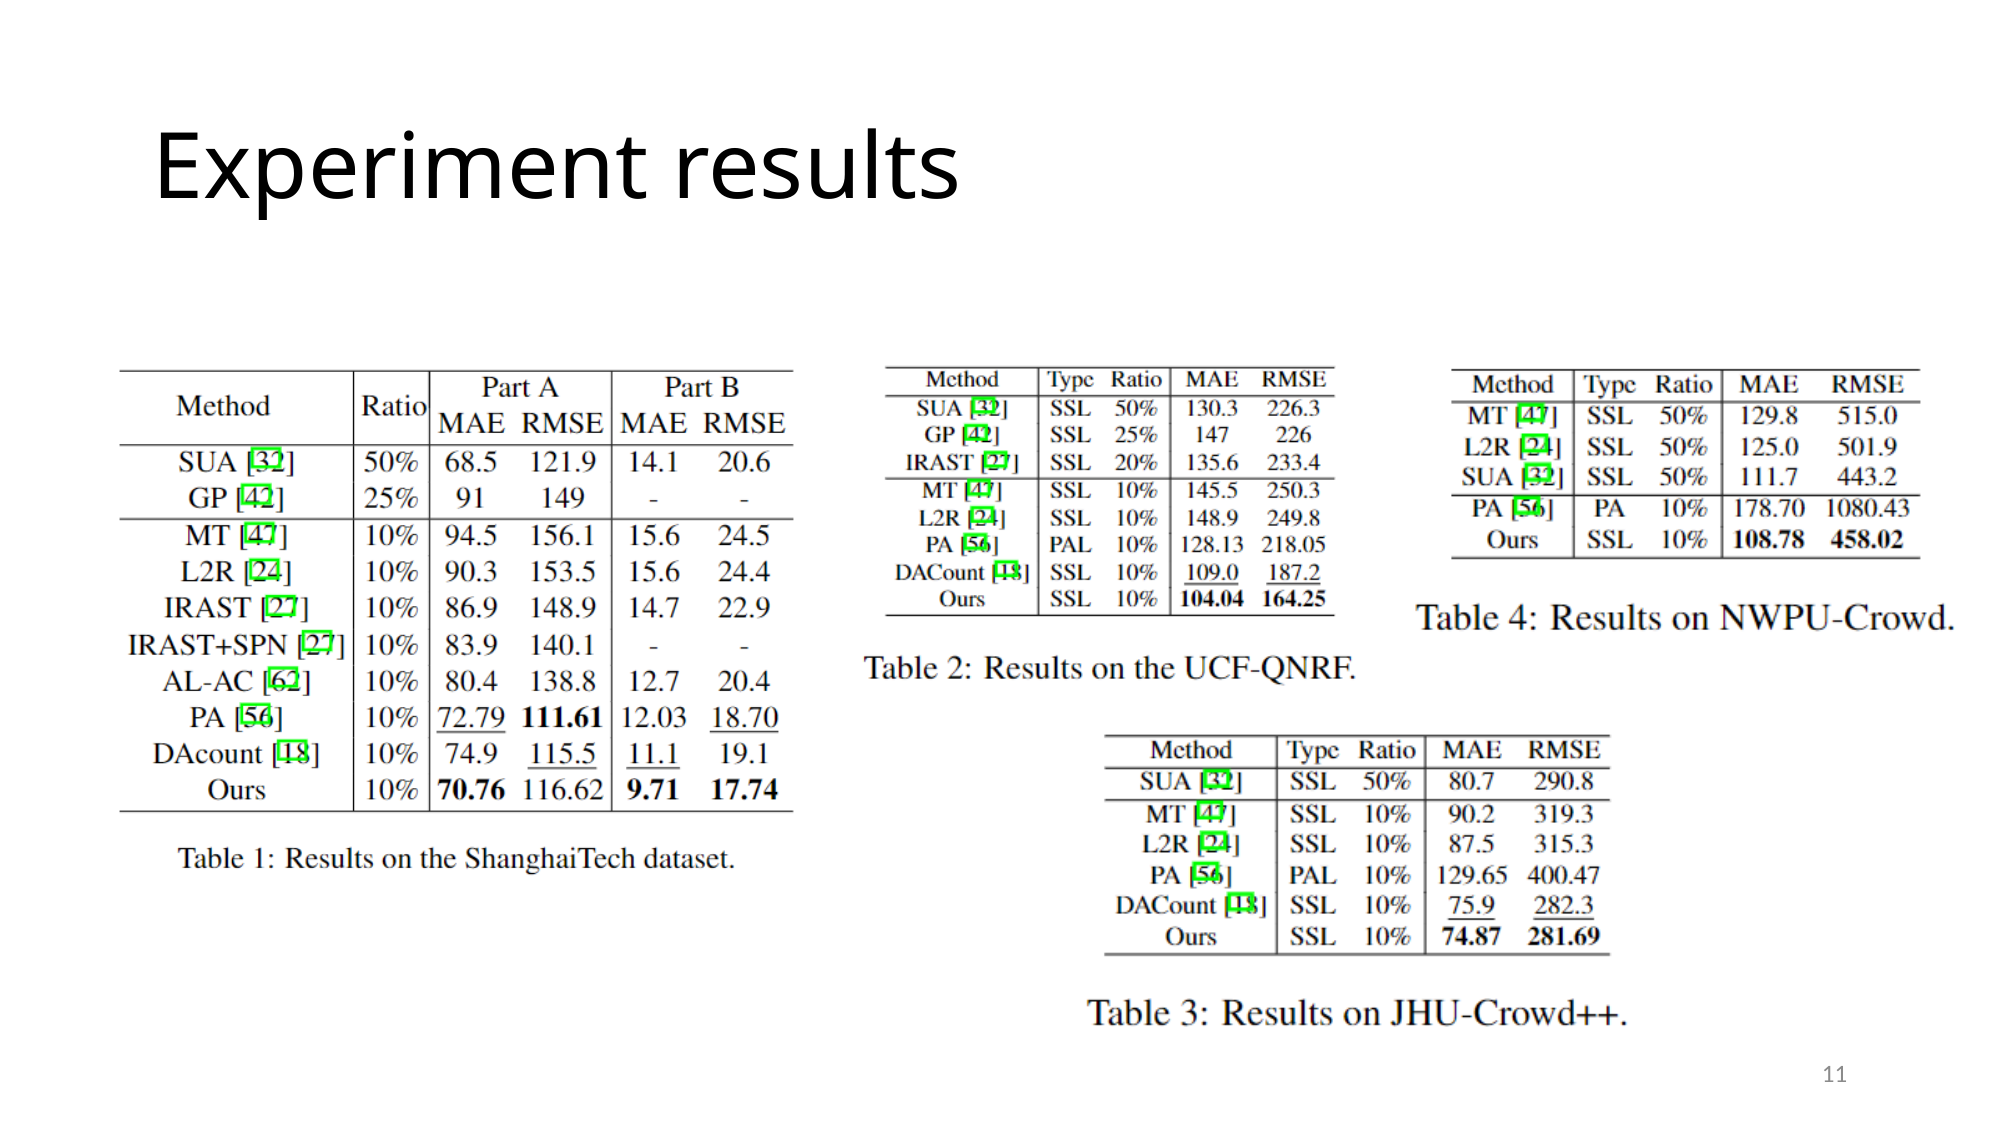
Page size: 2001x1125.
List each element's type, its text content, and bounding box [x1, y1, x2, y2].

title Experiment results [137, 59, 1863, 278]
picture [1386, 338, 1966, 652]
slide_number 11 [1412, 1042, 1863, 1103]
picture [849, 352, 1361, 690]
picture [96, 352, 811, 888]
picture [1056, 724, 1646, 1052]
